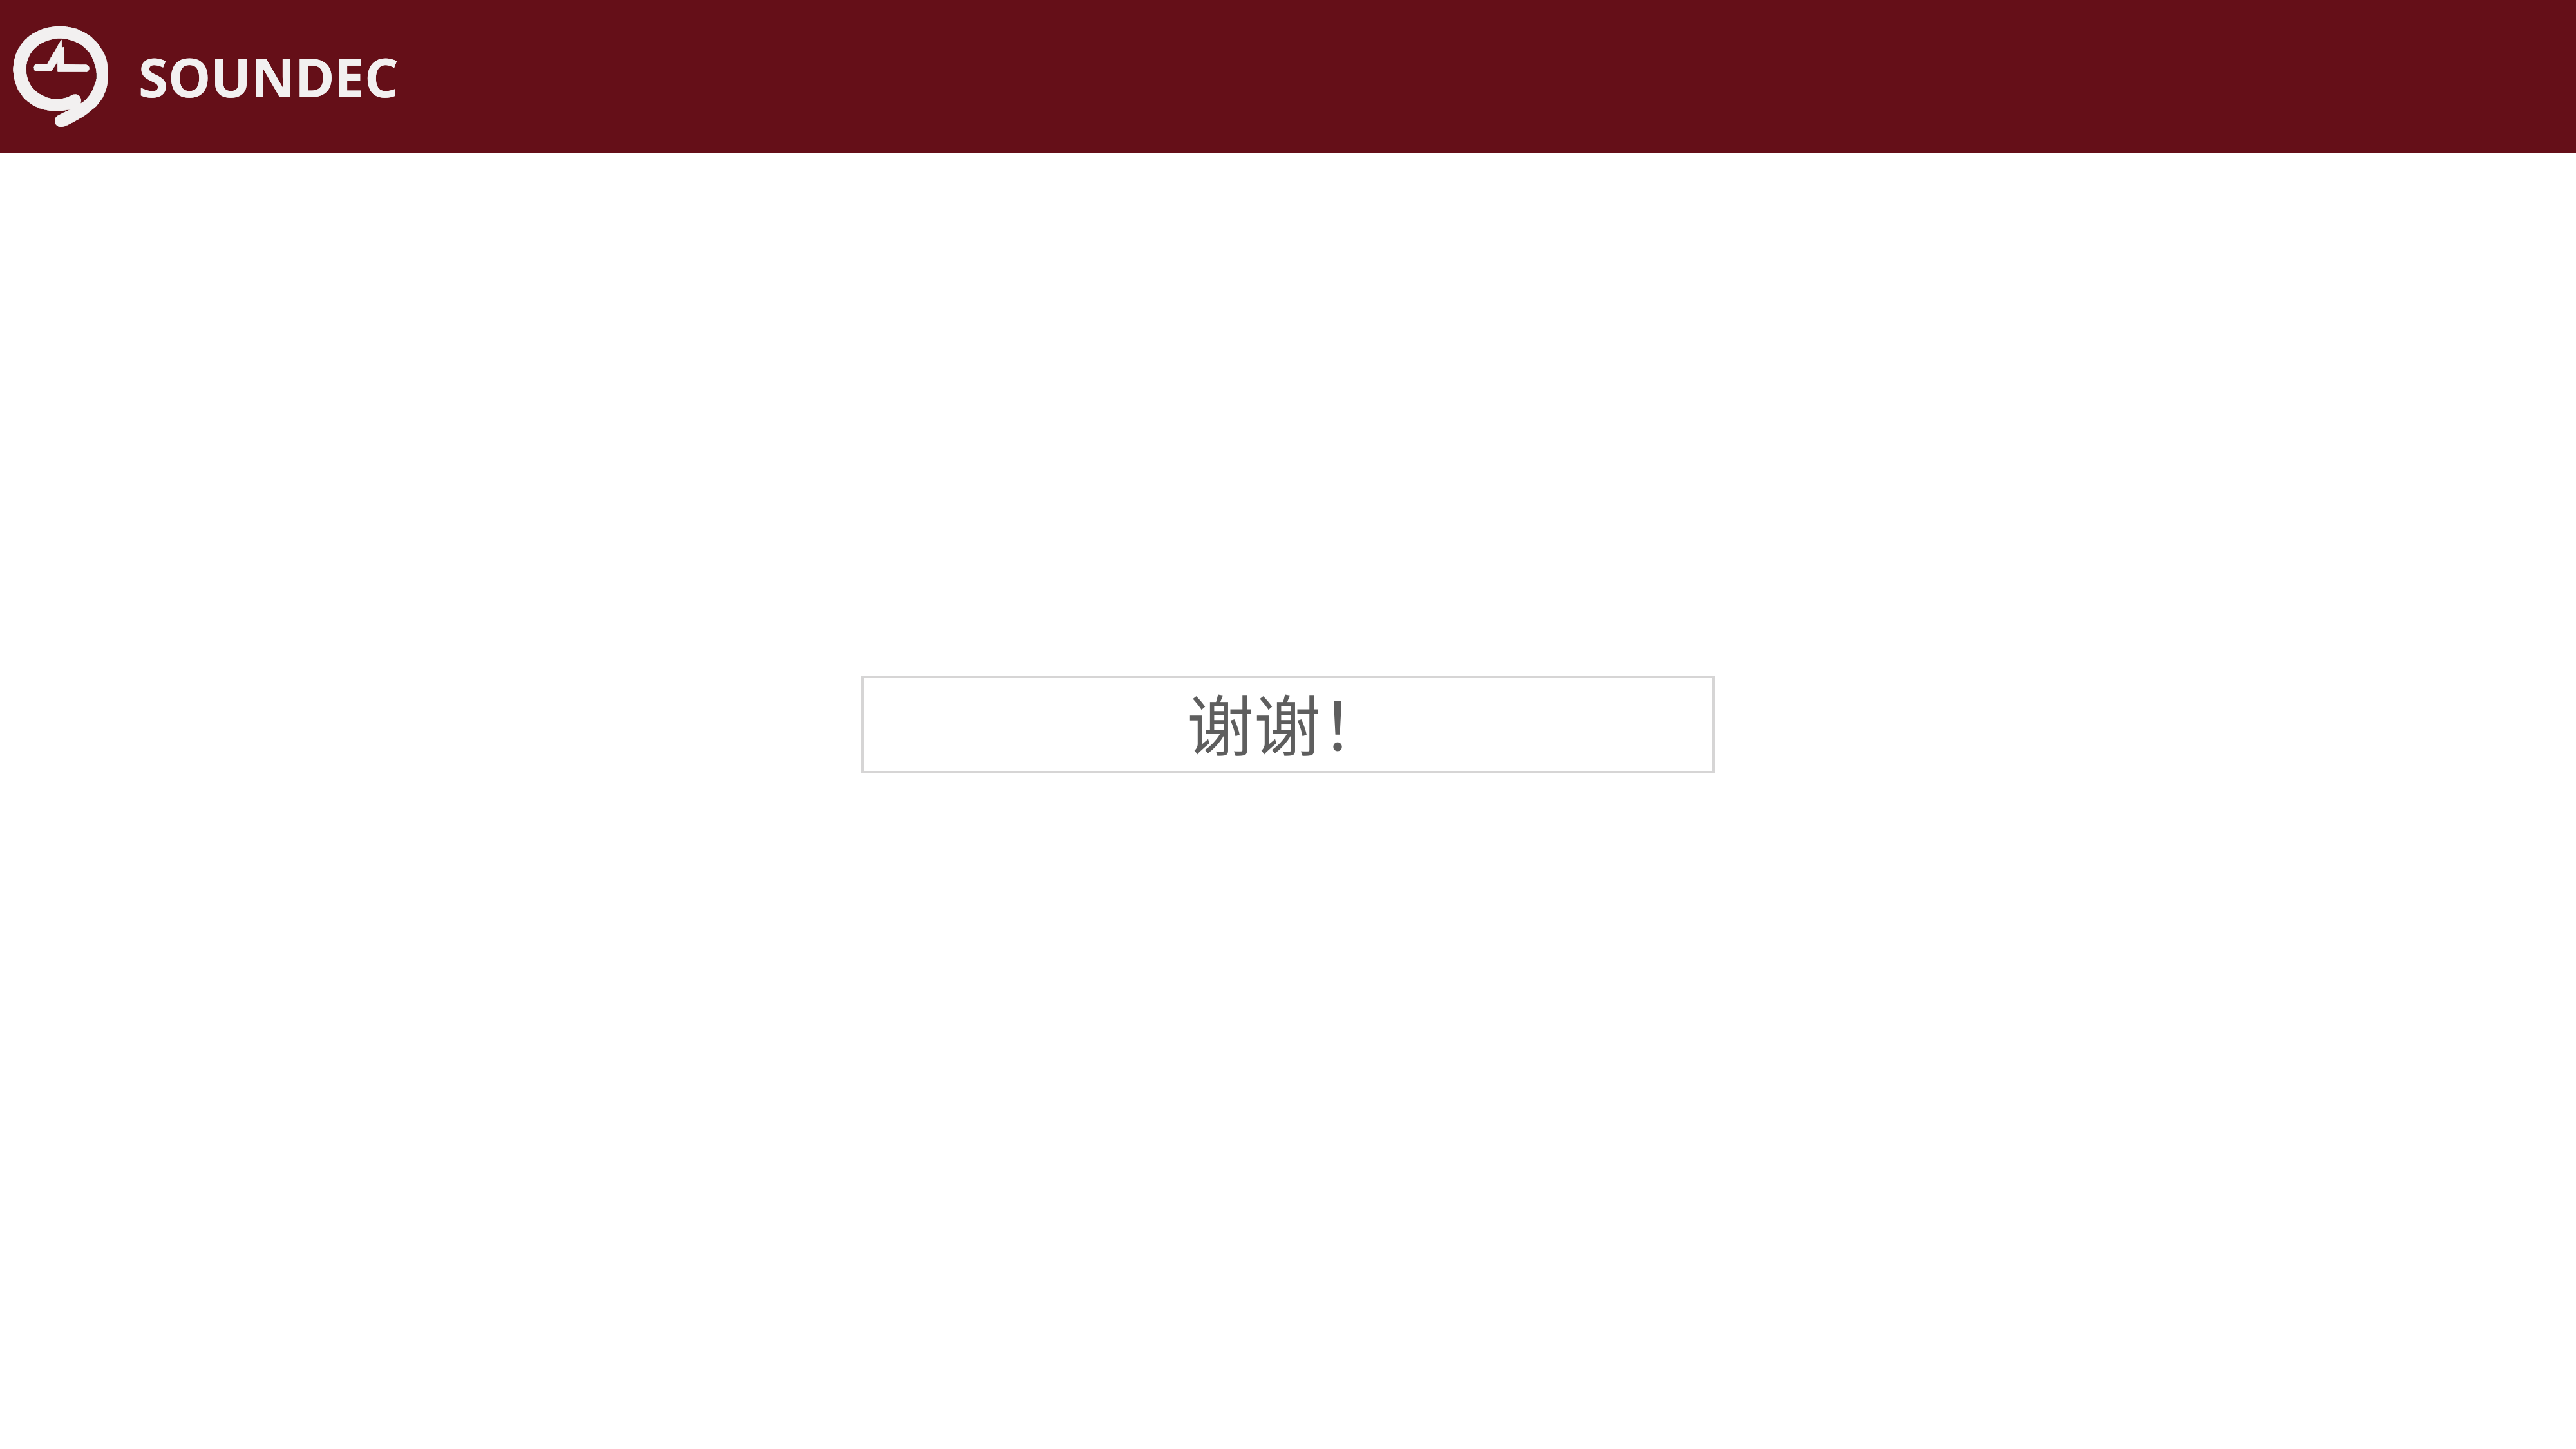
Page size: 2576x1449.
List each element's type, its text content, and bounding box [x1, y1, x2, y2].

text_box SOUNDEC [131, 36, 407, 116]
picture [5, 22, 116, 130]
text_box 谢谢！ [862, 676, 1714, 773]
